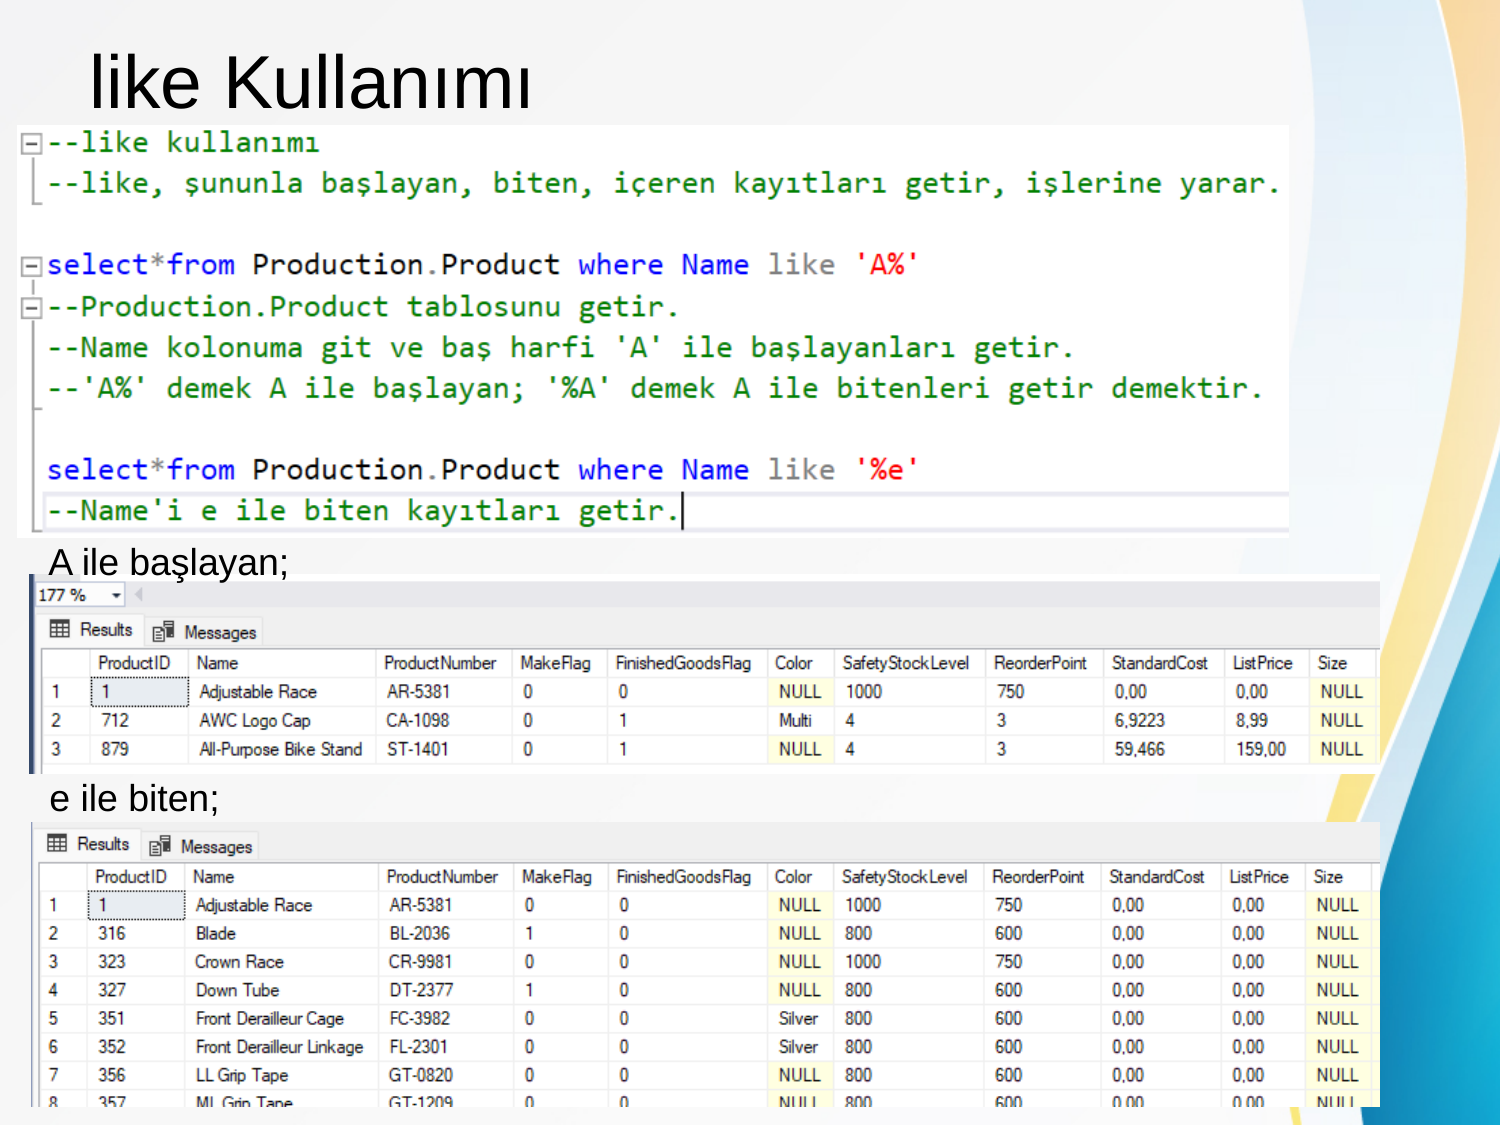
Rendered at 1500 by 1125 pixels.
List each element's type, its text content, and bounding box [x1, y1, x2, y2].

text_box e ile biten; [34, 774, 235, 822]
picture [0, 0, 1500, 1125]
text_box A ile başlayan; [33, 538, 305, 574]
title like Kullanımı [74, 30, 1426, 127]
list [29, 574, 1380, 774]
